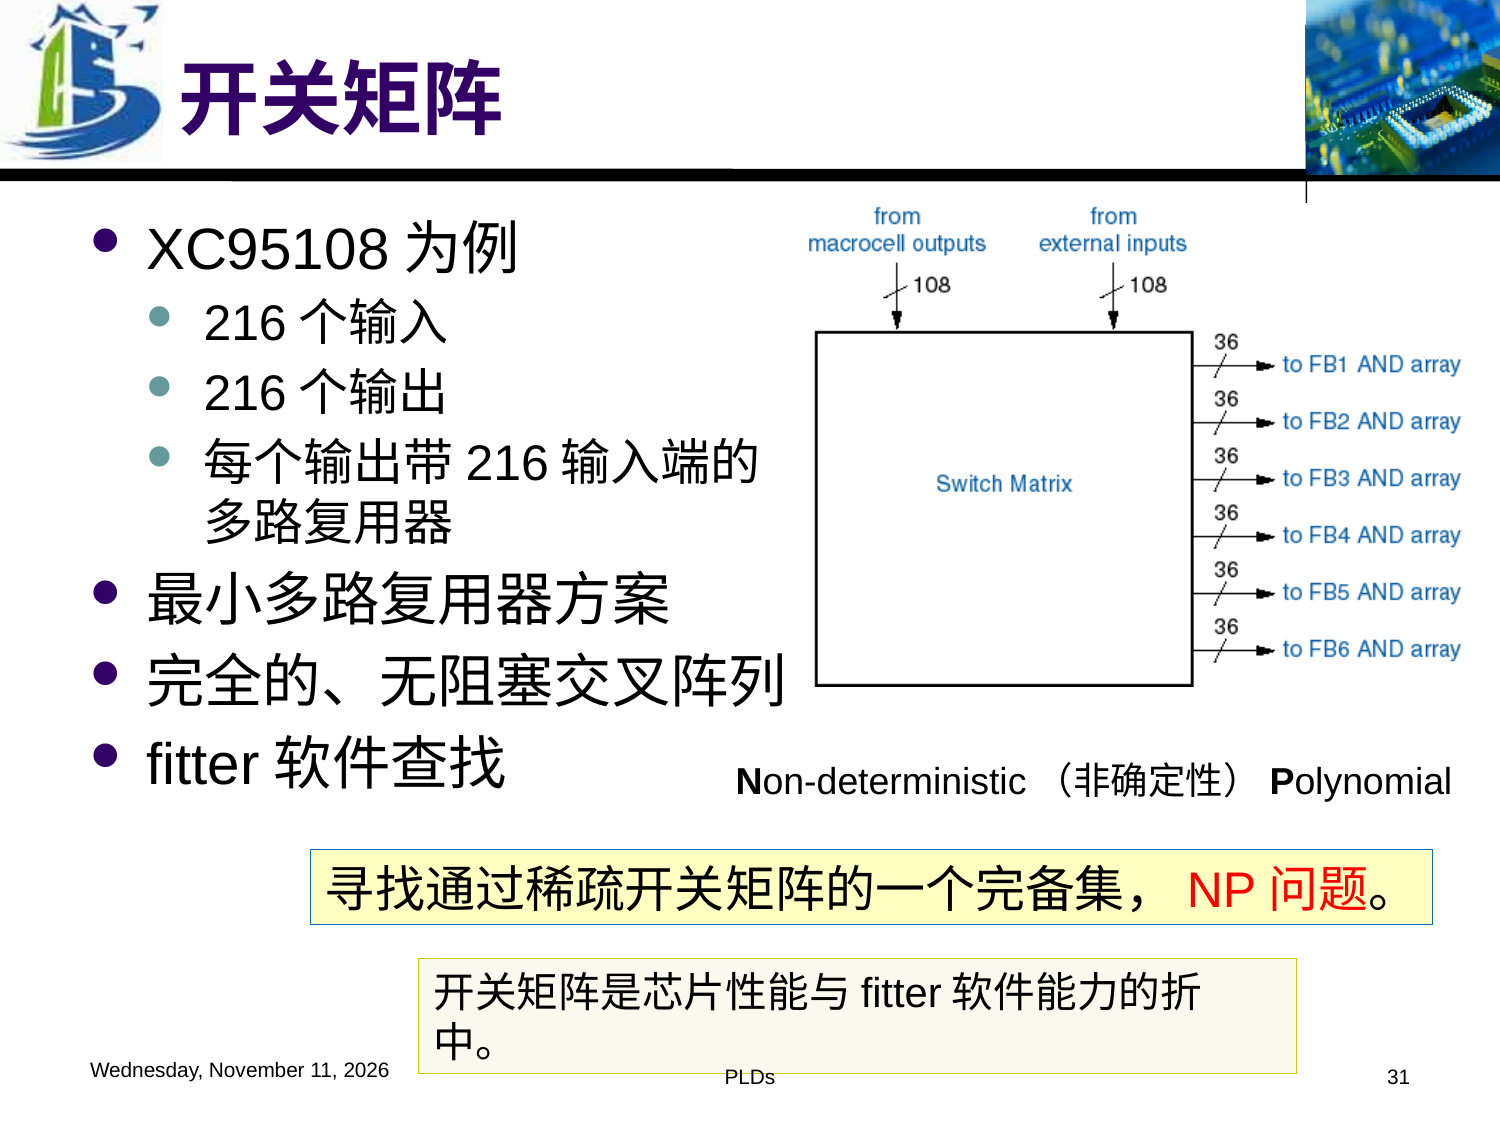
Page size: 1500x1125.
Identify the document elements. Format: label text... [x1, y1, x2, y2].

footer PLDs [512, 1055, 988, 1101]
list XC95108为例 216个输入 216个输出 每个输出带216输入端的多路复用器 最小多路复用器方案 完全的、无阻塞交叉阵列 fitter软件查找 [74, 203, 809, 927]
picture [1306, 0, 1500, 175]
picture [0, 0, 163, 163]
text_box 开关矩阵是芯片性能与fitter软件能力的折中。 [418, 958, 1297, 1074]
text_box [808, 203, 1463, 687]
text_box Non-deterministic（非确定性）Polynomial [720, 749, 1467, 810]
title 开关矩阵 [163, 30, 1298, 153]
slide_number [74, 1048, 426, 1101]
slide_number 31 [1074, 1055, 1426, 1101]
text_box 寻找通过稀疏开关矩阵的一个完备集，NP问题。 [310, 849, 1433, 925]
